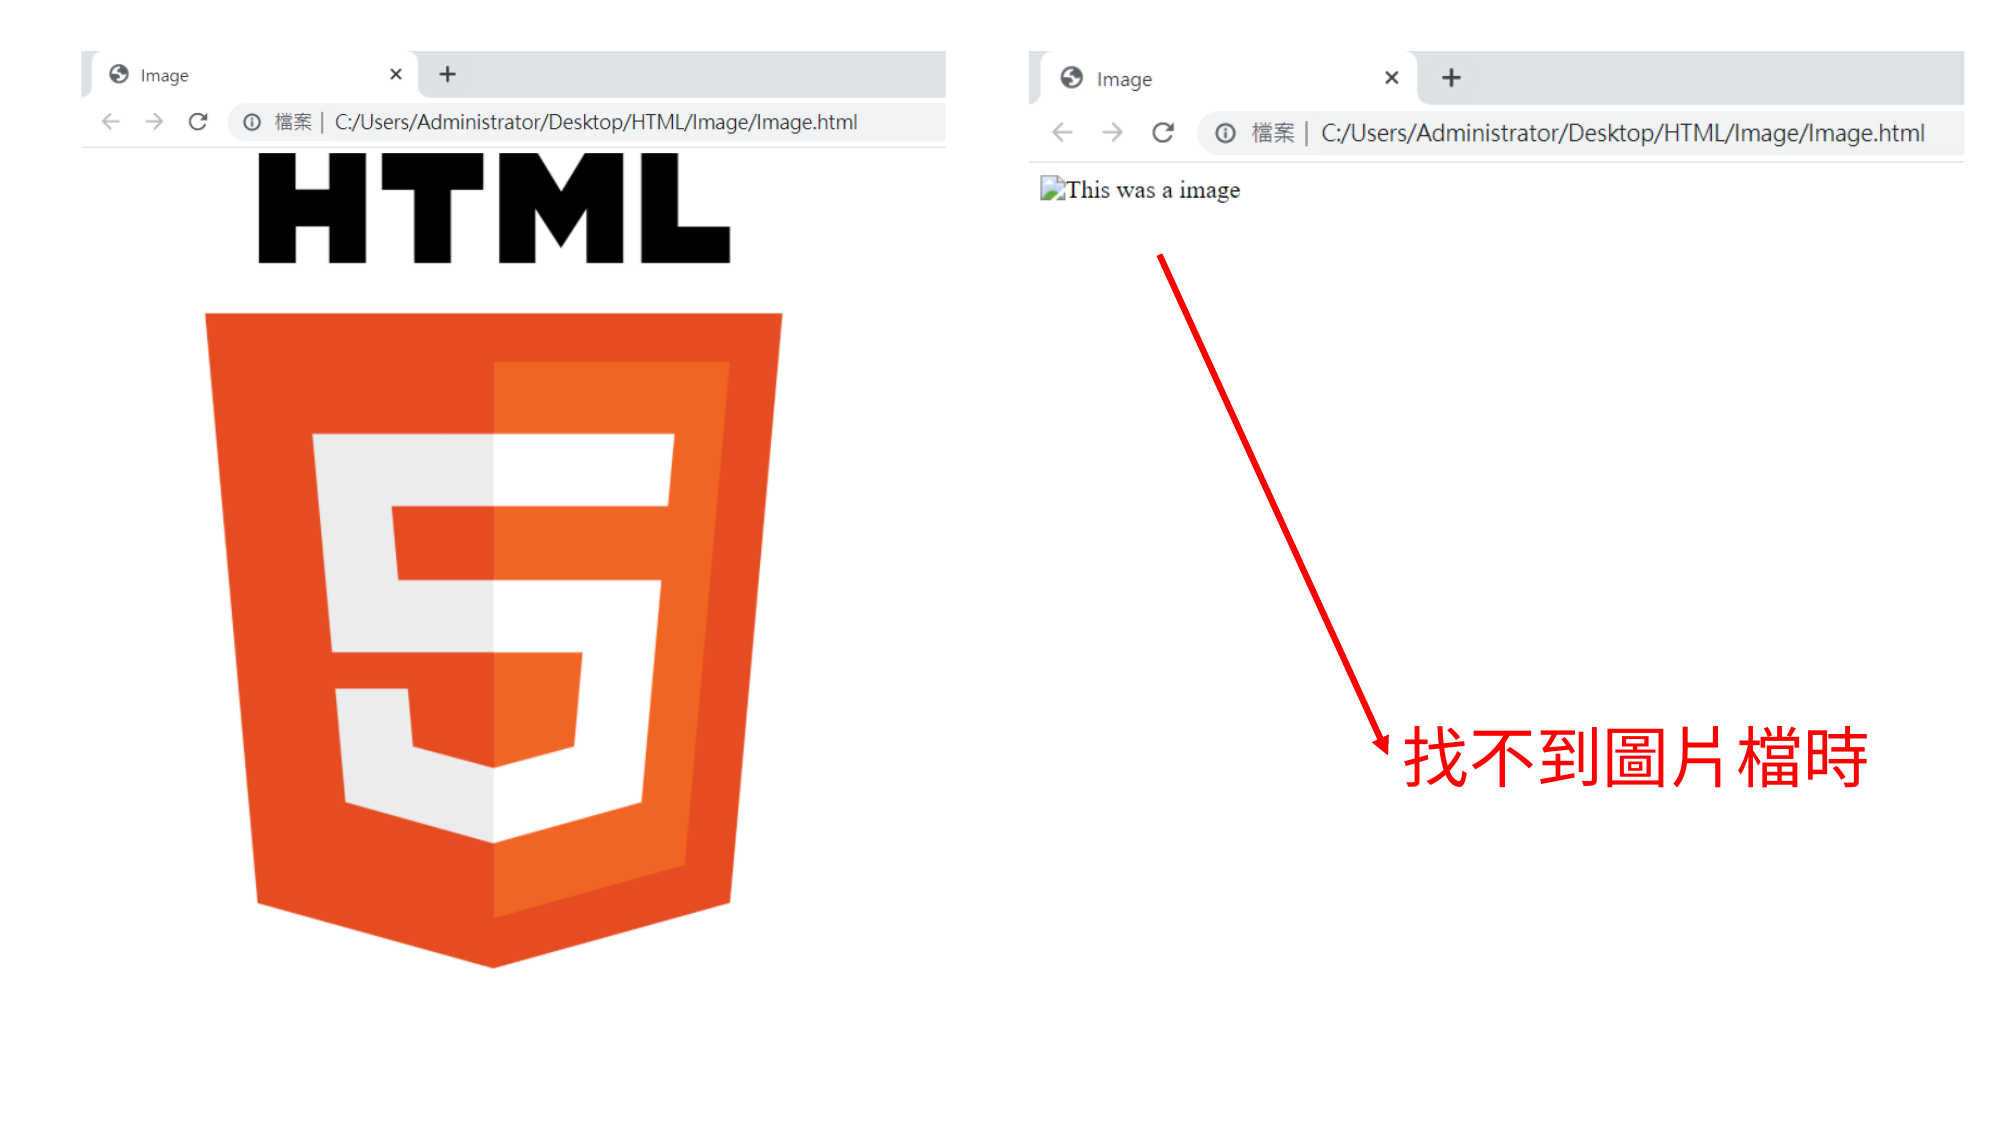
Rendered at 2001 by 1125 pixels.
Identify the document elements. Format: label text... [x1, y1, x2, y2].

picture [1028, 51, 1965, 592]
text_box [1159, 254, 1386, 756]
picture [81, 51, 946, 1074]
text_box 找不到圖片檔時 [1388, 708, 1885, 803]
